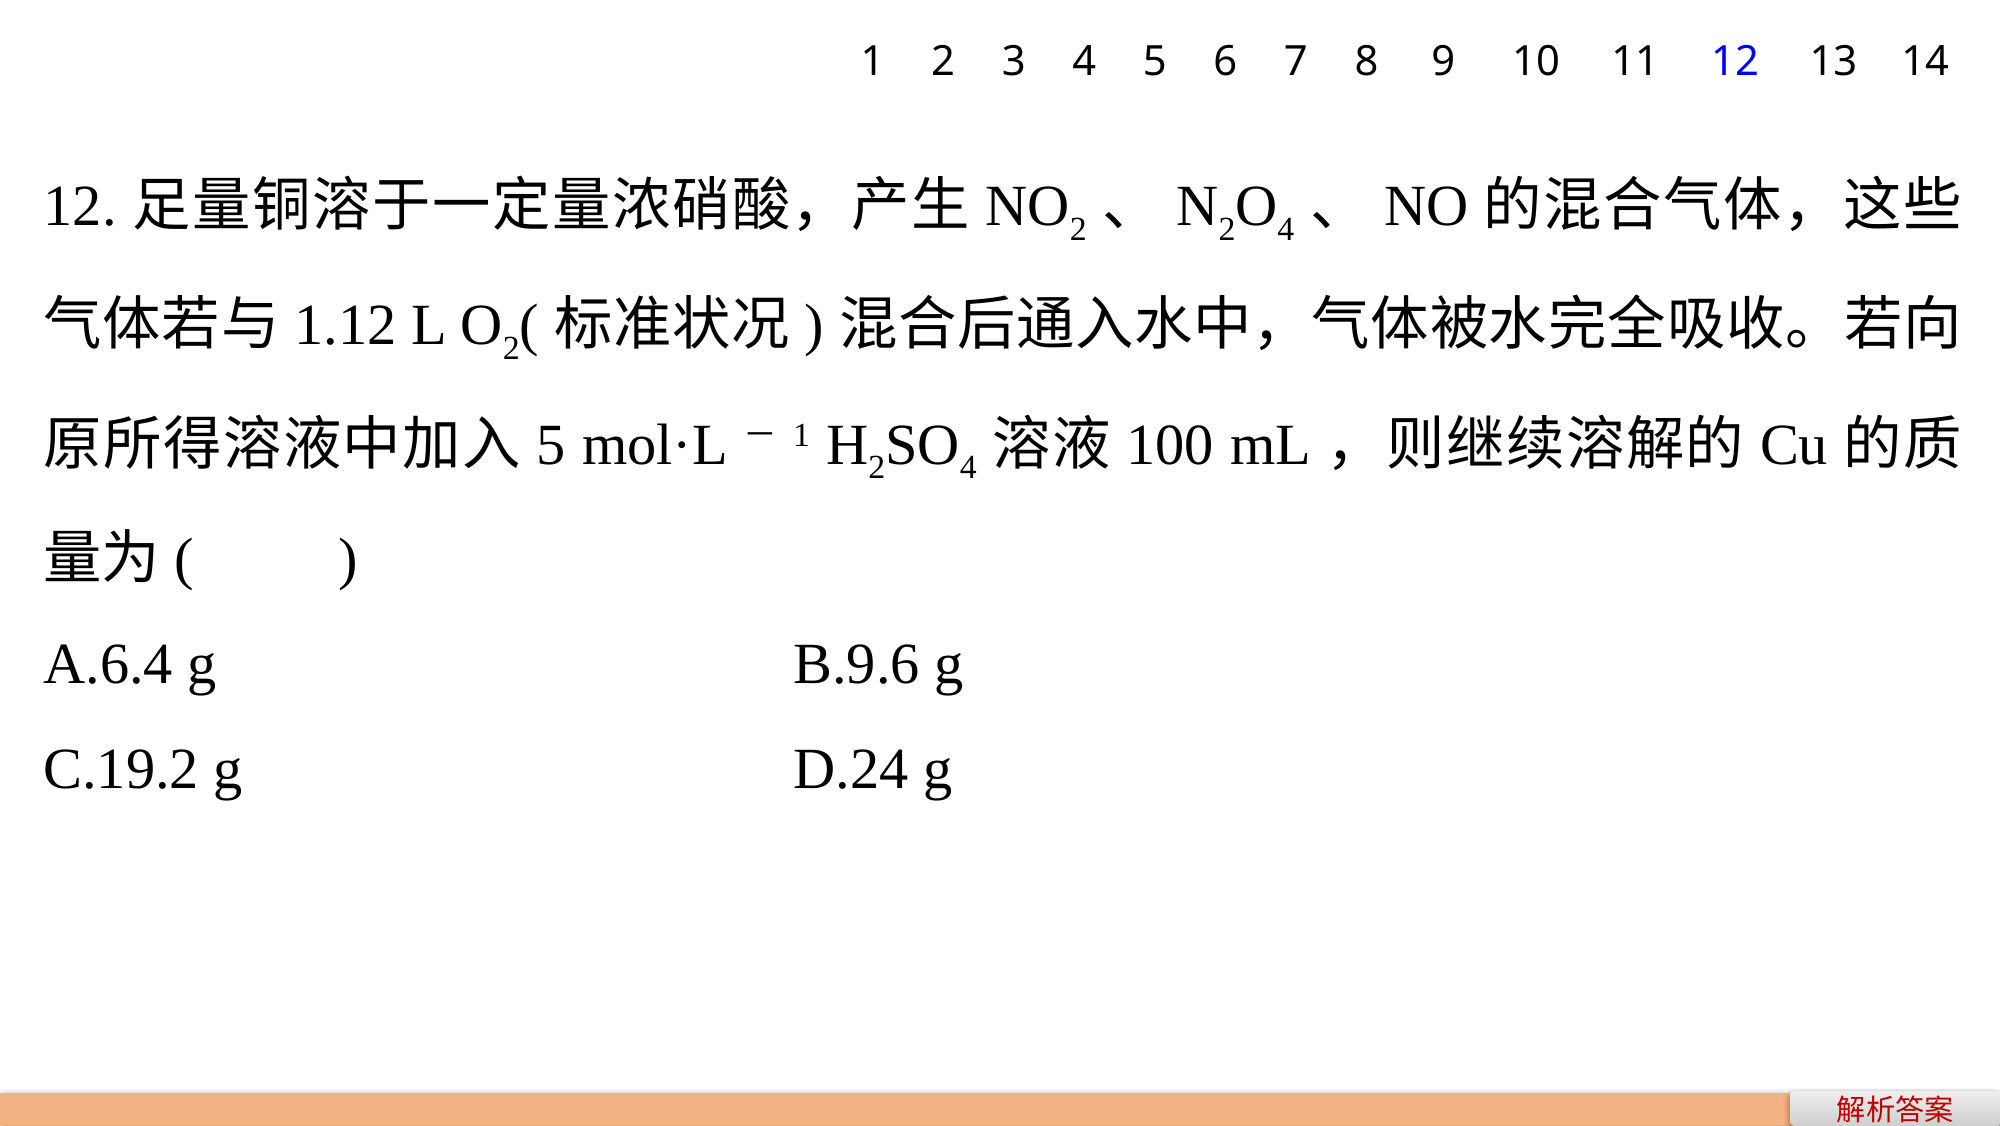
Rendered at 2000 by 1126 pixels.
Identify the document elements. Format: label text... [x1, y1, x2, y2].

text_box 13 [1792, 11, 1875, 106]
text_box 12.足量铜溶于一定量浓硝酸，产生NO2、N2O4、NO的混合气体，这些气体若与1.12 L O2(标准状况)混合后通入水中，气体被水完全吸收。若向原所得溶液中加入5 mol·L－1 H2SO4溶液100 mL，则继续溶解的Cu的质量为( ) A.6.4 g B.9.6 g C.19.2 g D.24 g [28, 119, 1977, 808]
text_box 12 [1689, 11, 1781, 106]
text_box 1 [843, 11, 903, 106]
text_box 4 [1054, 11, 1114, 106]
text_box [0, 1092, 1787, 1126]
text_box 10 [1490, 11, 1582, 106]
text_box 11 [1592, 11, 1678, 106]
text_box 7 [1266, 11, 1326, 106]
text_box 解析答案 [1788, 1089, 2000, 1126]
text_box 2 [913, 11, 973, 106]
text_box 8 [1336, 11, 1397, 106]
text_box 5 [1125, 11, 1185, 106]
text_box 9 [1407, 11, 1480, 106]
text_box 3 [984, 11, 1044, 106]
text_box 14 [1886, 11, 1965, 106]
text_box 6 [1195, 11, 1255, 106]
